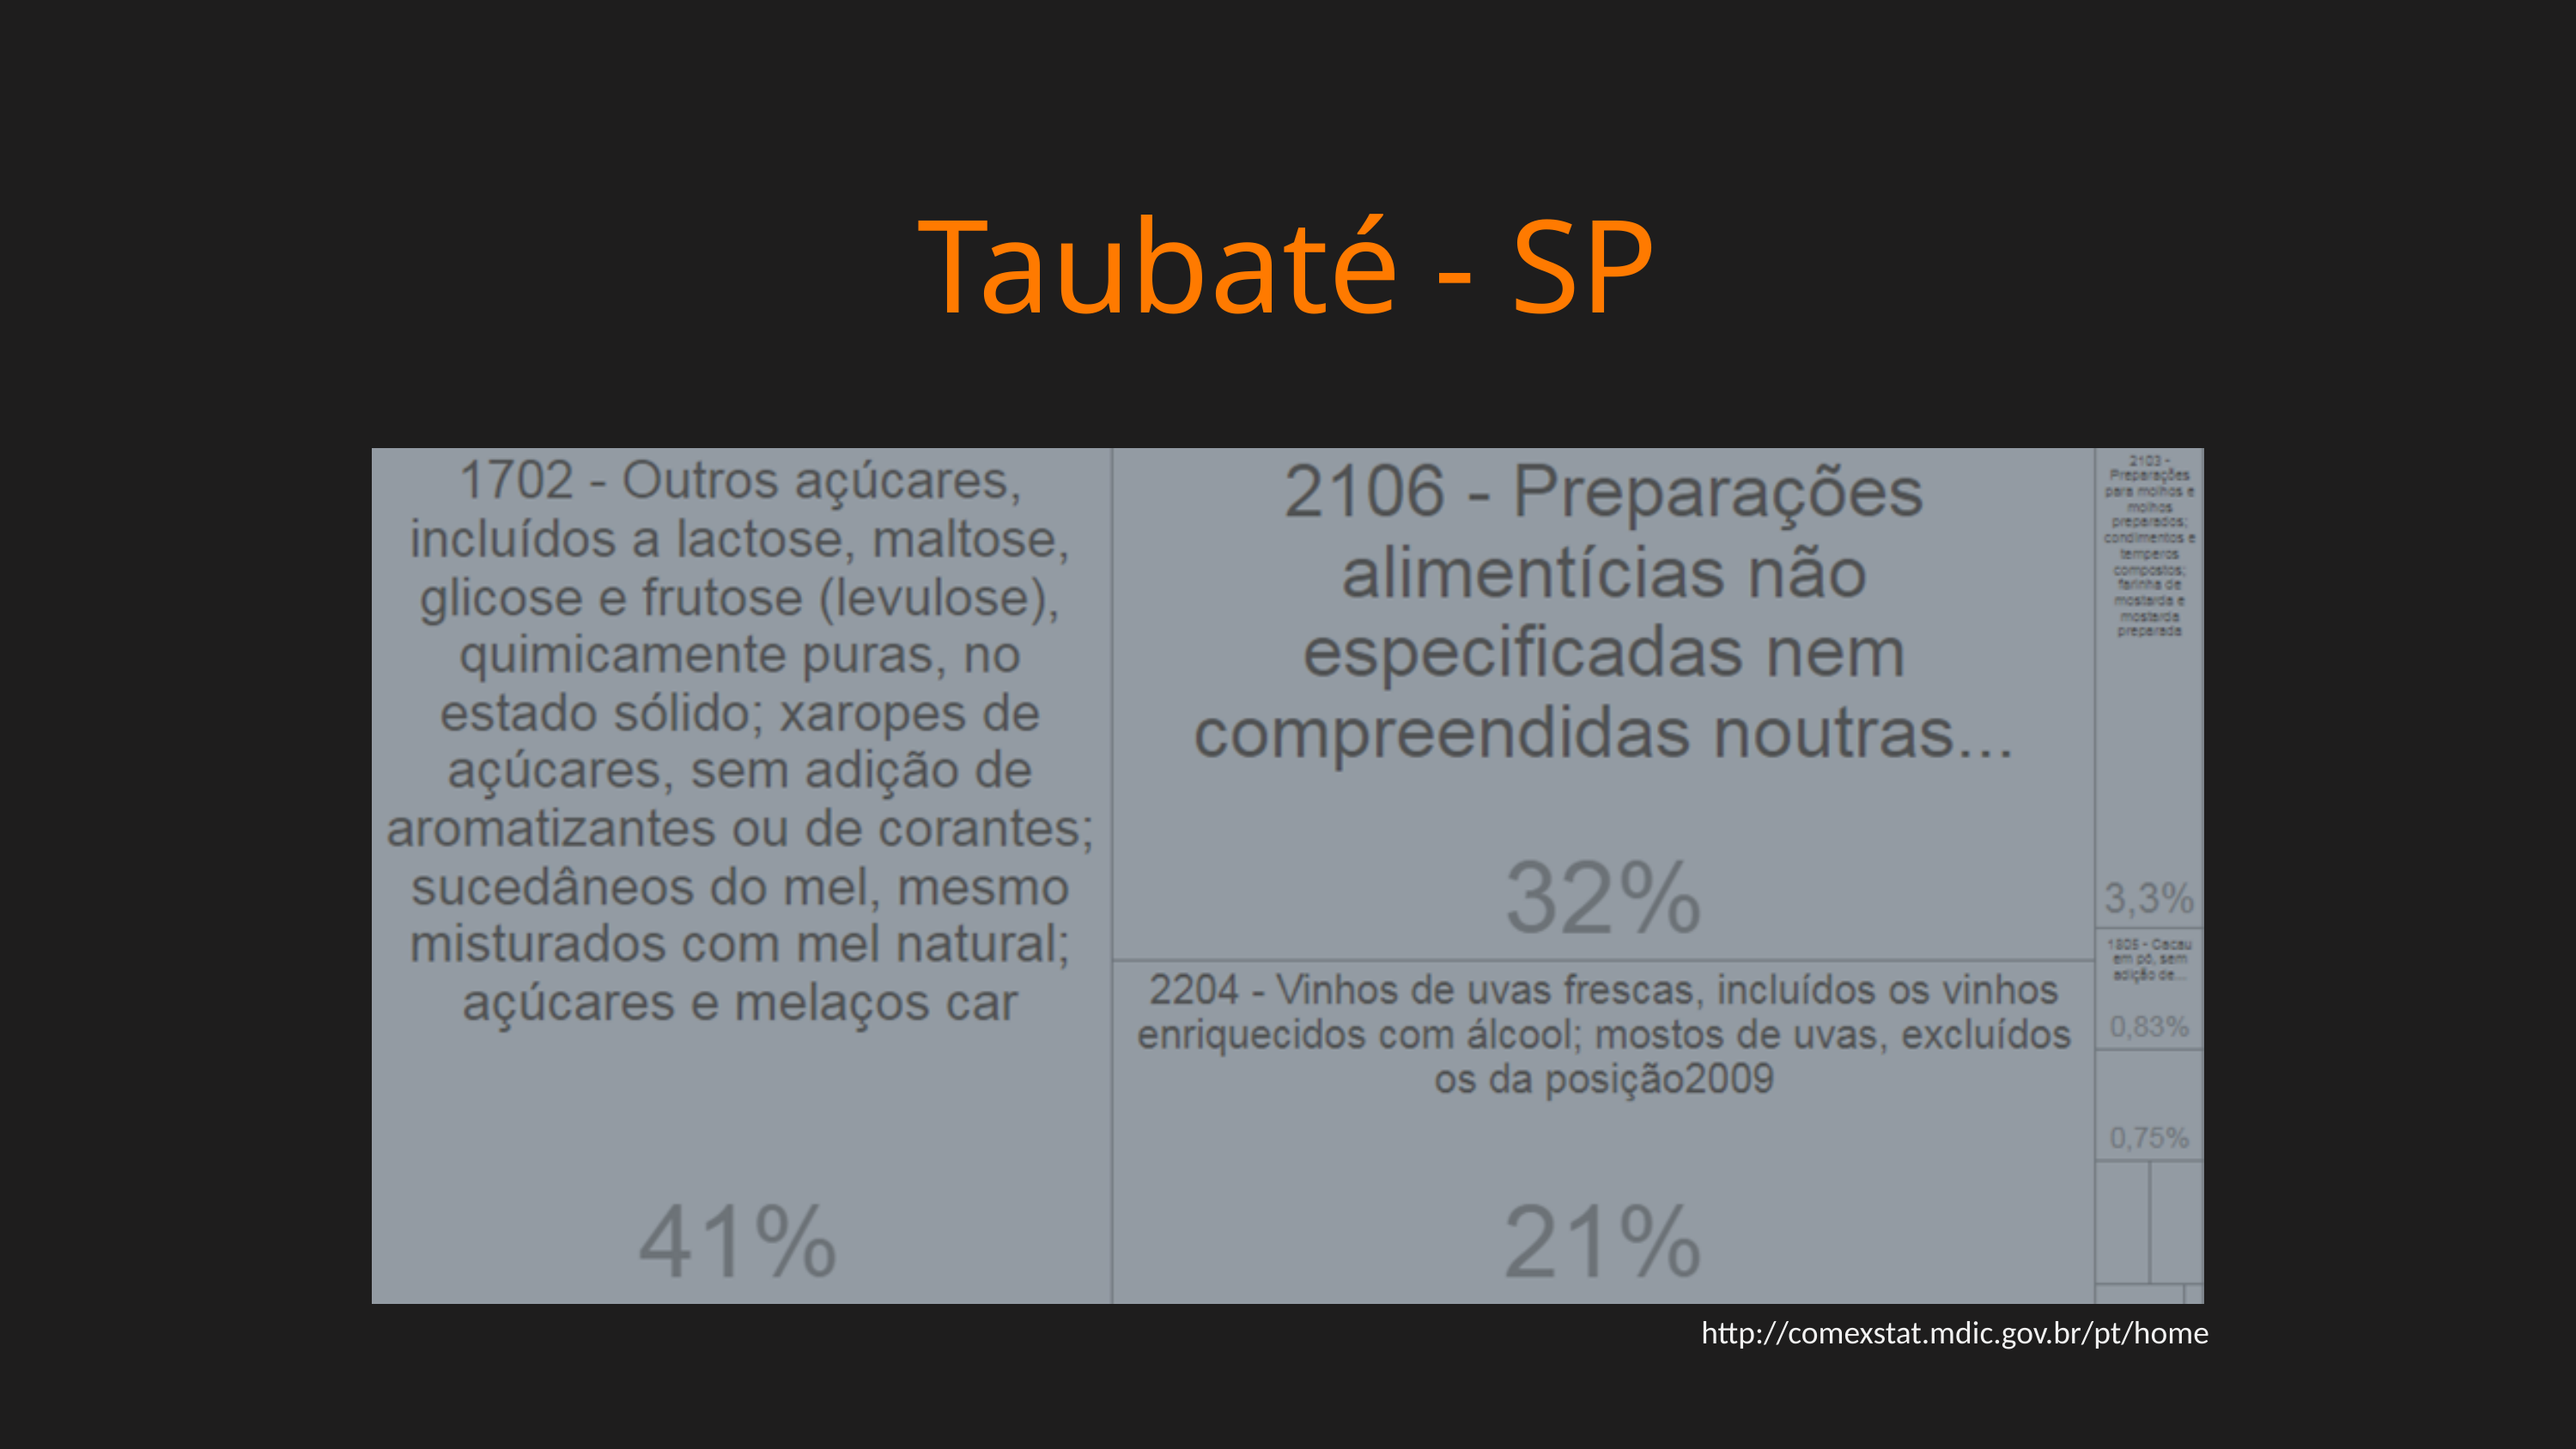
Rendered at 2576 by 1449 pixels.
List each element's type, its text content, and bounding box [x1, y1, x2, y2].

picture [372, 447, 2204, 1304]
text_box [474, 185, 2102, 445]
text_box http://comexstat.mdic.gov.br/pt/home [1688, 1305, 2223, 1356]
